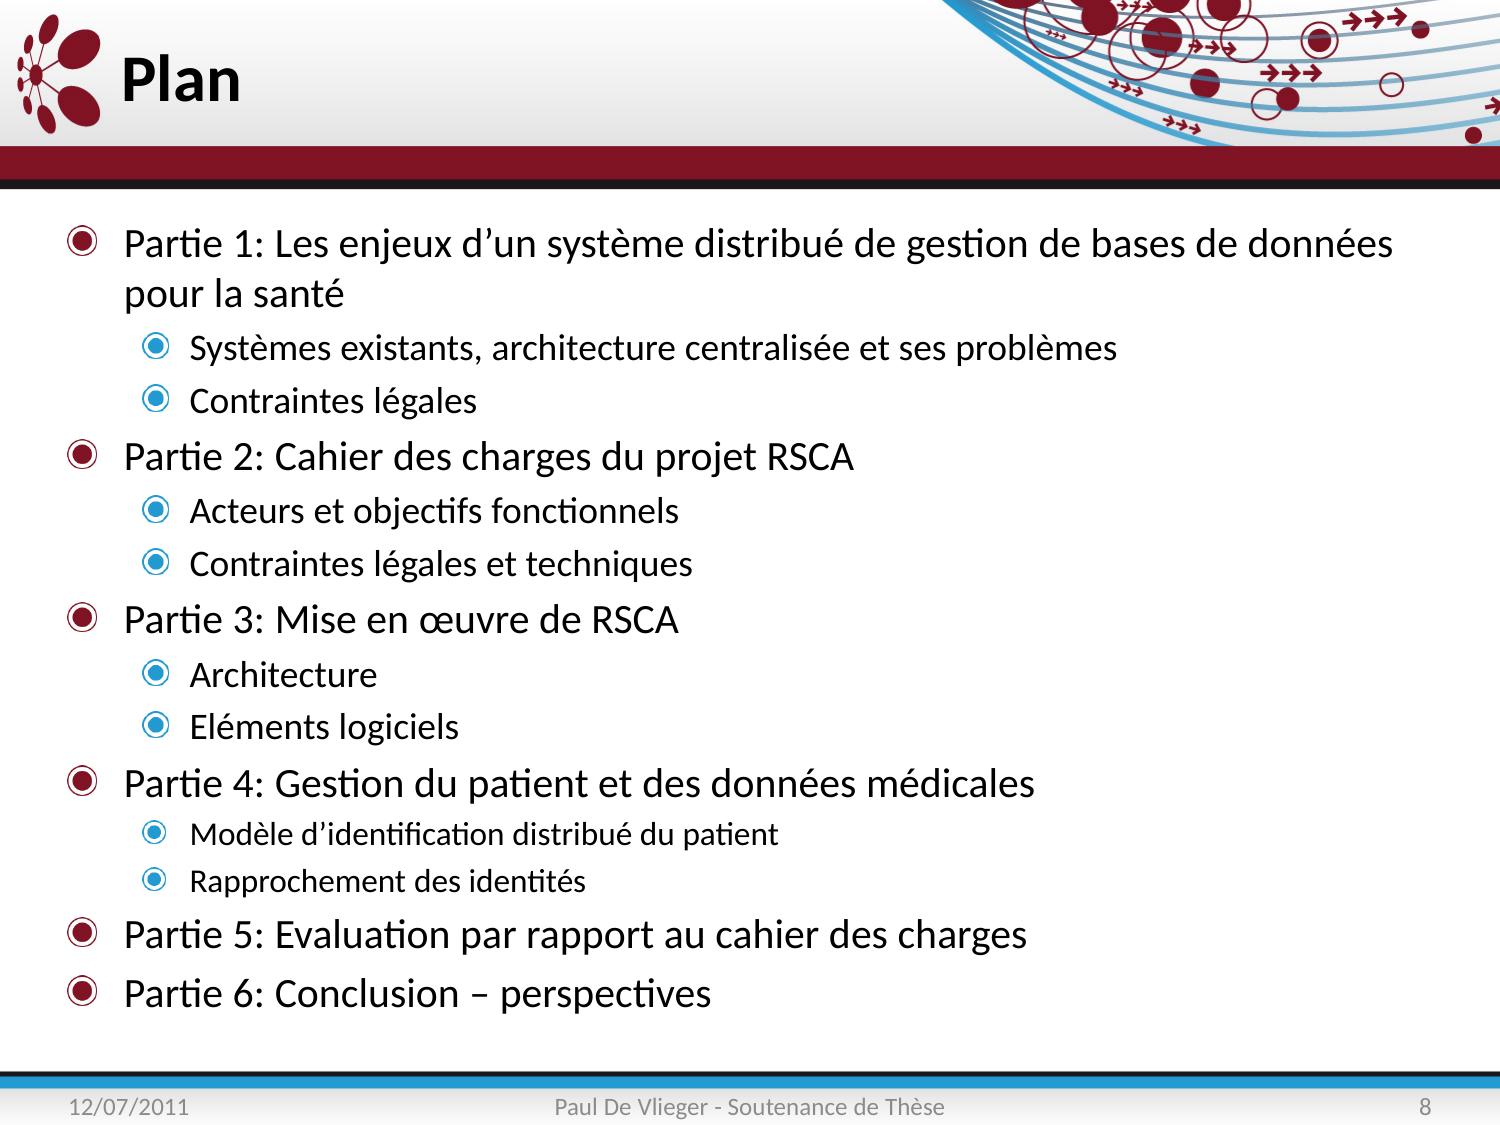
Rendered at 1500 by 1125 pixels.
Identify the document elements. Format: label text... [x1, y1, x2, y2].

slide_number 8 [1096, 1087, 1447, 1124]
footer Paul De Vlieger - Soutenance de Thèse [512, 1087, 988, 1124]
list Partie 1: Les enjeux d’un système distribué de gestion de bases de données pour la santé Systèmes existants, architecture centralisée et ses problèmes Contraintes légales Partie 2: Cahier des charges du projet RSCA Acteurs et objectifs fonctionnels Contraintes légales et techniques Partie 3: Mise en œuvre de RSCA Architecture Eléments logiciels Partie 4: Gestion du patient et des données médicales Modèle d’identification distribué du patient Rapprochement des identités Partie 5: Evaluation par rapport au cahier des charges Partie 6: Conclusion – perspectives [52, 208, 1447, 1059]
title Plan [106, 9, 1022, 140]
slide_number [53, 1087, 404, 1124]
picture [0, 0, 1500, 1125]
